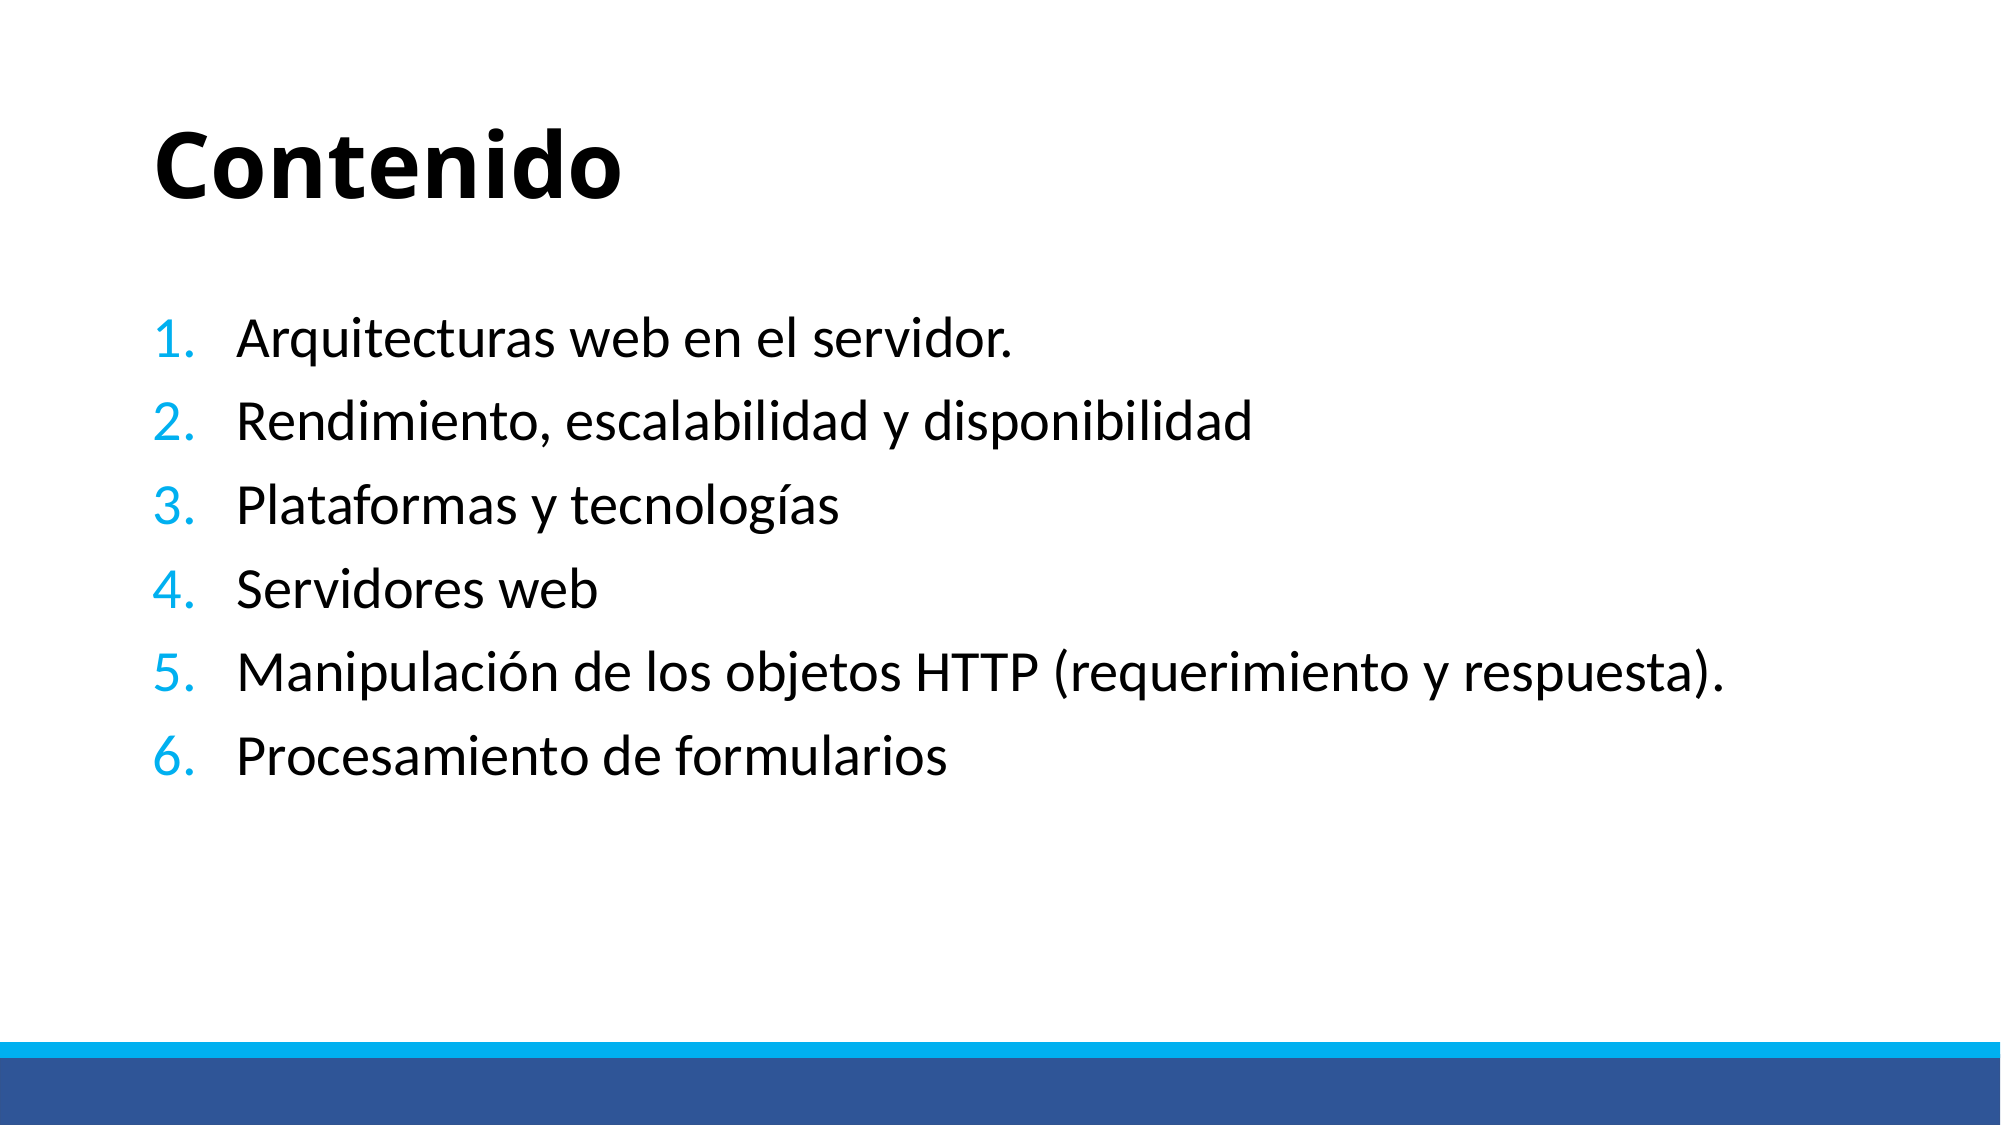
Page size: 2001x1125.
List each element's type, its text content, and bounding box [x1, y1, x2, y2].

title Contenido [137, 59, 1863, 278]
list Arquitecturas web en el servidor. Rendimiento, escalabilidad y disponibilidad Plataformas y tecnologías Servidores web Manipulación de los objetos HTTP (requerimiento y respuesta). Procesamiento de formularios [137, 299, 1863, 1014]
